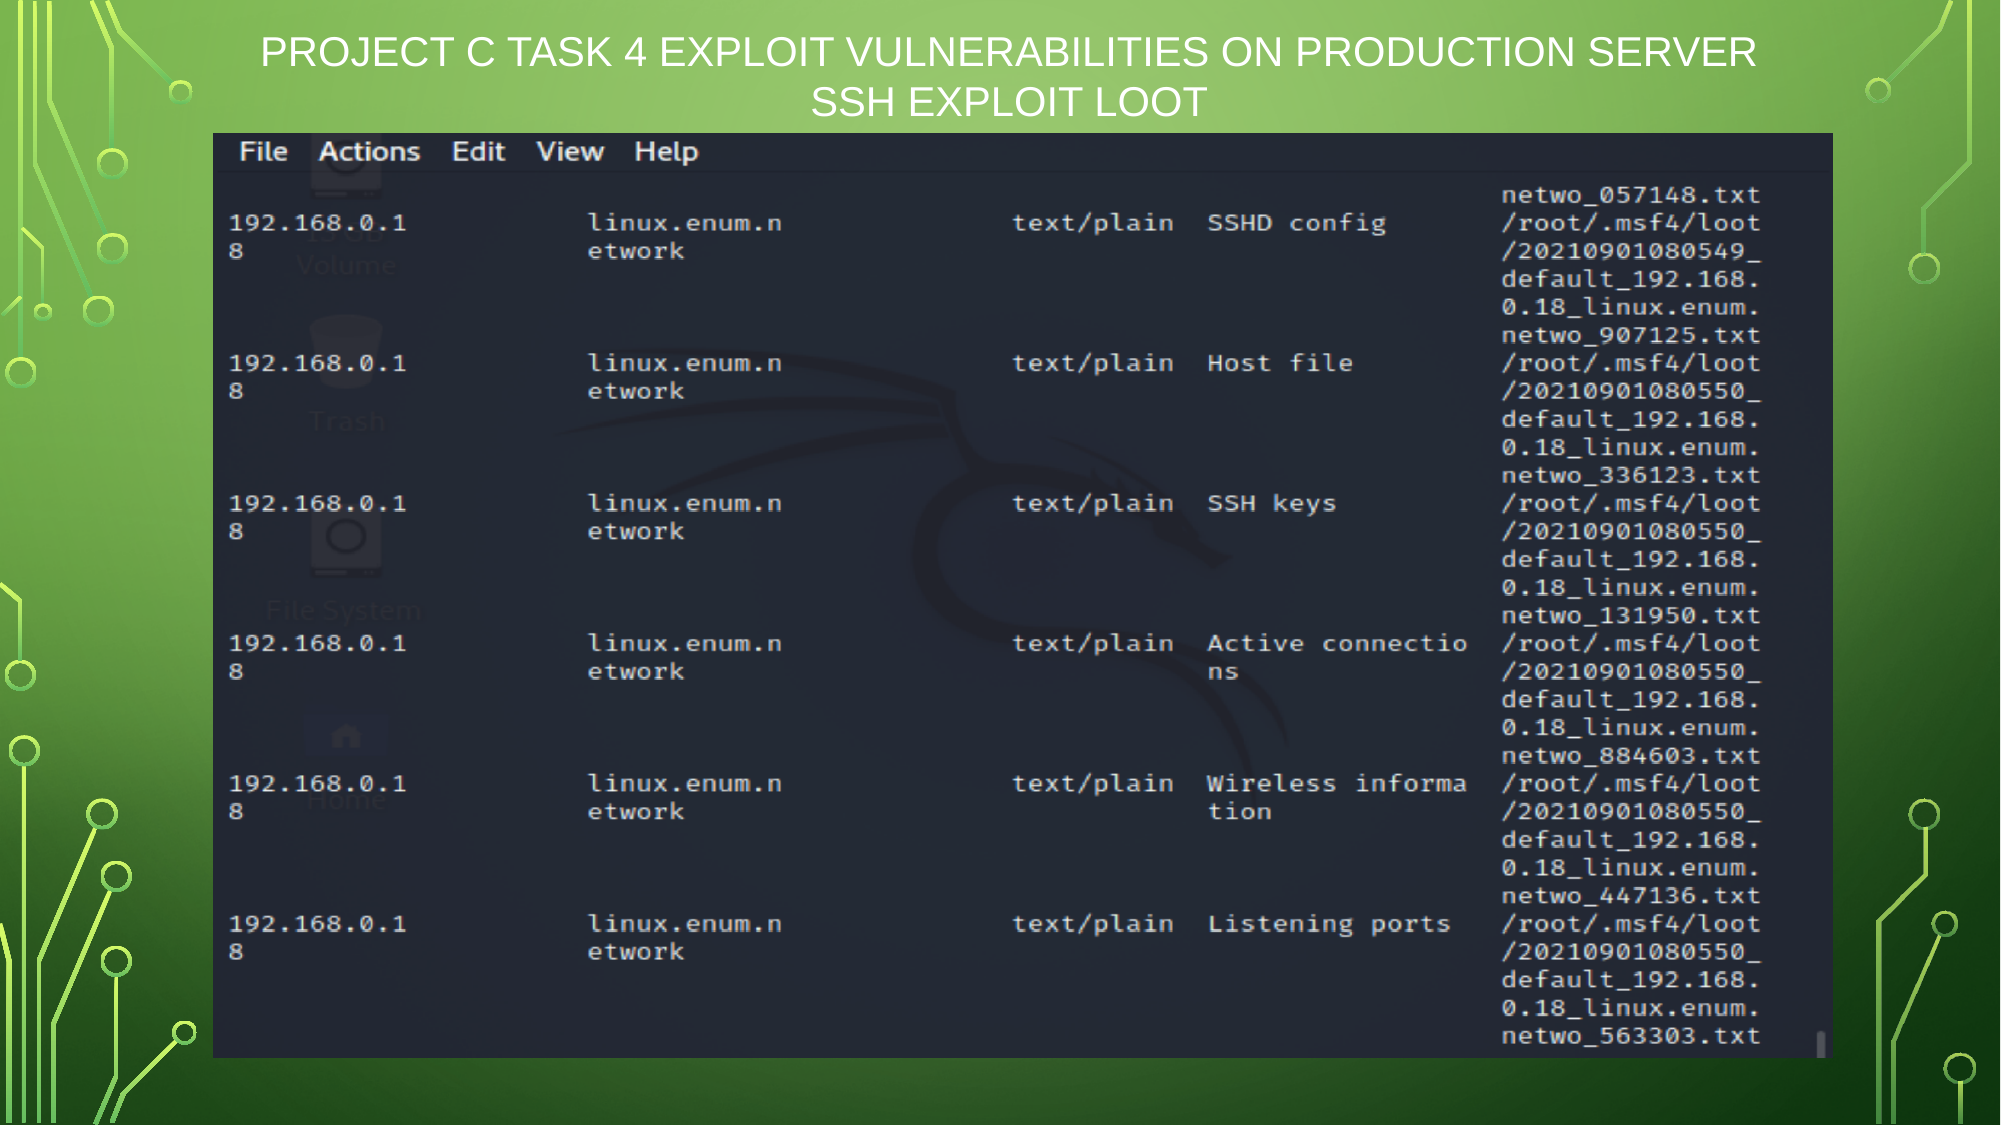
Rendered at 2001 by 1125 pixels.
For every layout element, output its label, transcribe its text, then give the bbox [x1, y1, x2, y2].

picture [213, 132, 1833, 1058]
text_box PROJECT C TASK 4 EXPLOIT VULNERABILITIES ON PRODUCTION SERVER SSH EXPLOIT LOOT [213, 17, 1805, 132]
